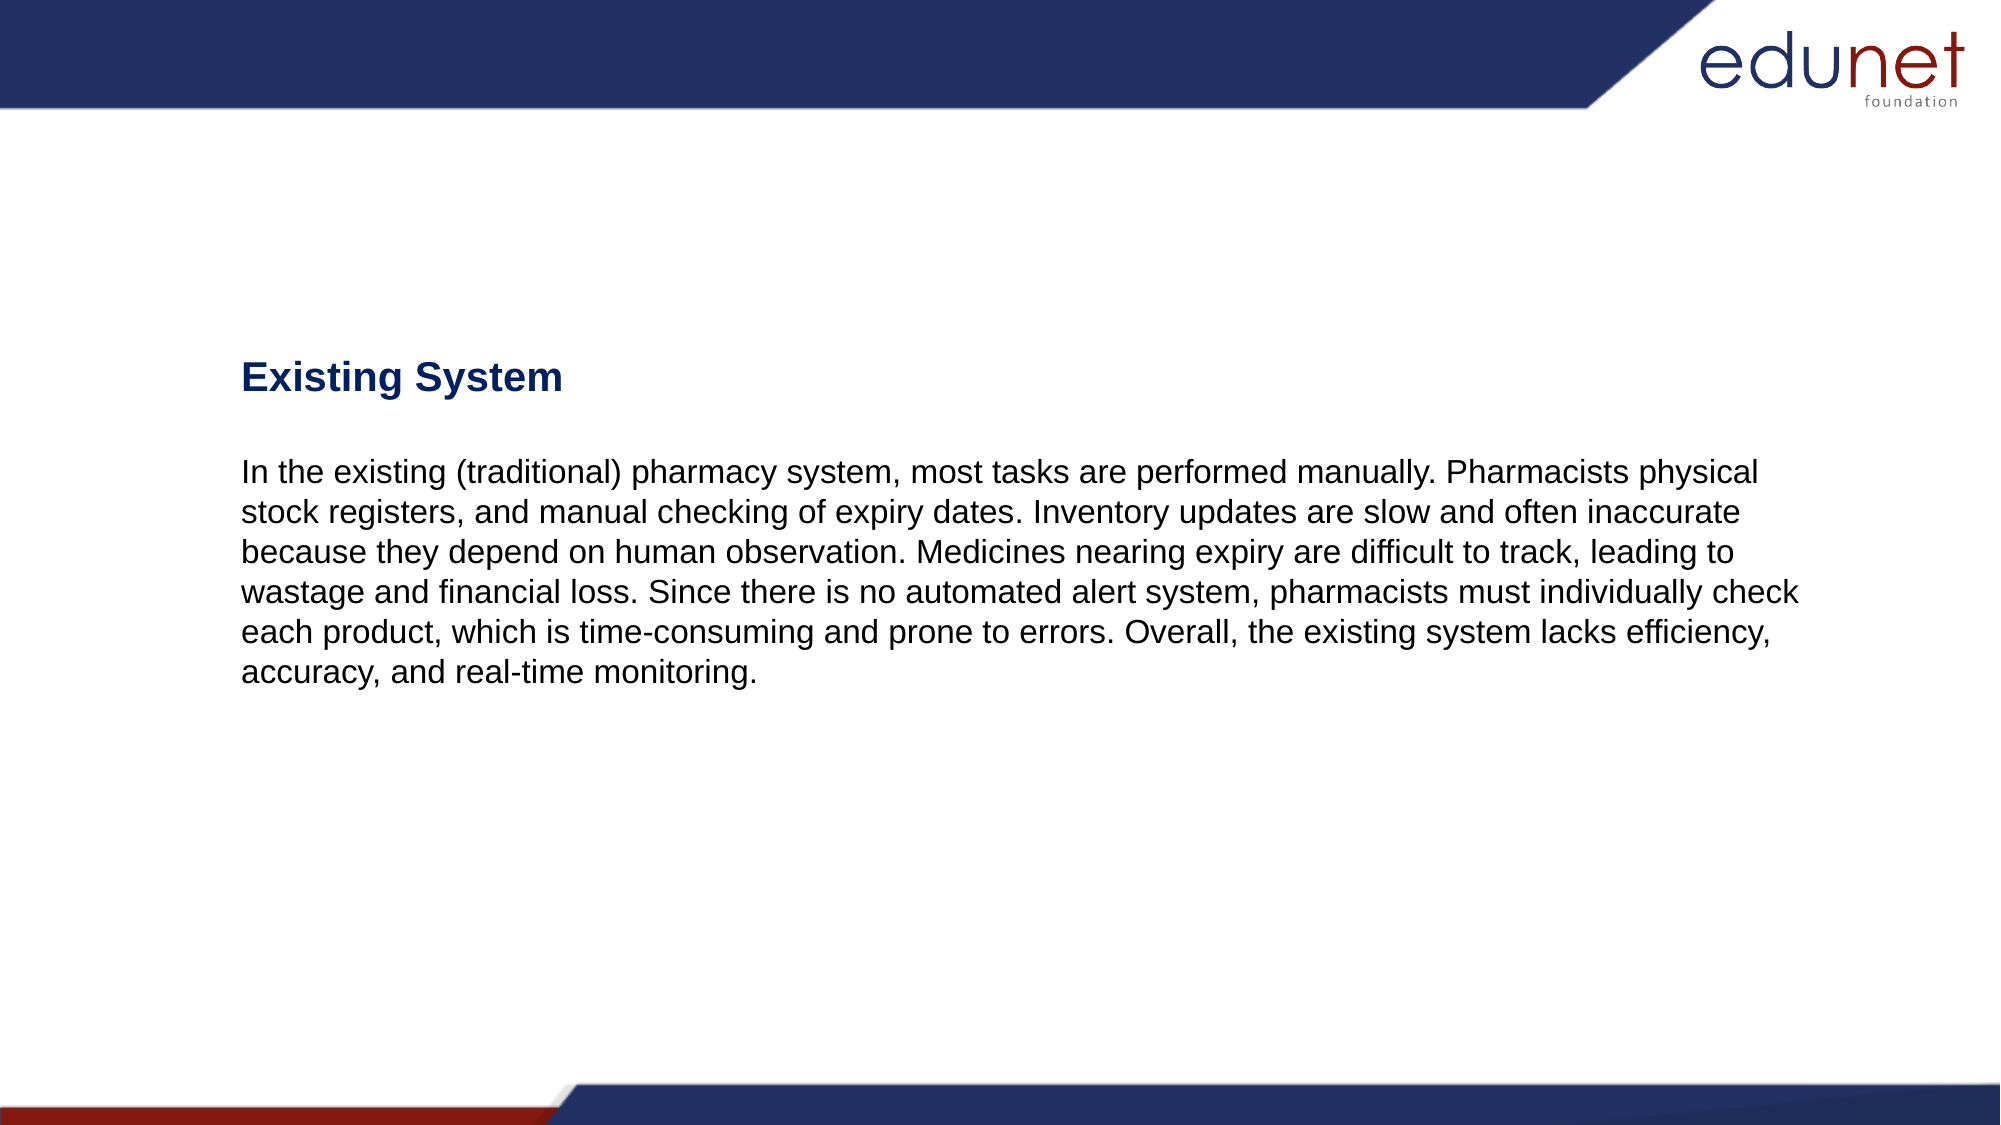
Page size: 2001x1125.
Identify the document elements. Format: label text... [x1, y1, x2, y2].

picture [0, 0, 1977, 117]
text_box Existing System In the existing (traditional) pharmacy system, most tasks are performed manually. Pharmacists physical stock registers, and manual checking of expiry dates. Inventory updates are slow and often inaccurate because they depend on human observation. Medicines nearing expiry are difficult to track, leading to wastage and financial loss. Since there is no automated alert system, pharmacists must individually check each product, which is time-consuming and prone to errors. Overall, the existing system lacks efficiency, accuracy, and real-time monitoring. [226, 342, 1825, 698]
picture [0, 1070, 2000, 1125]
